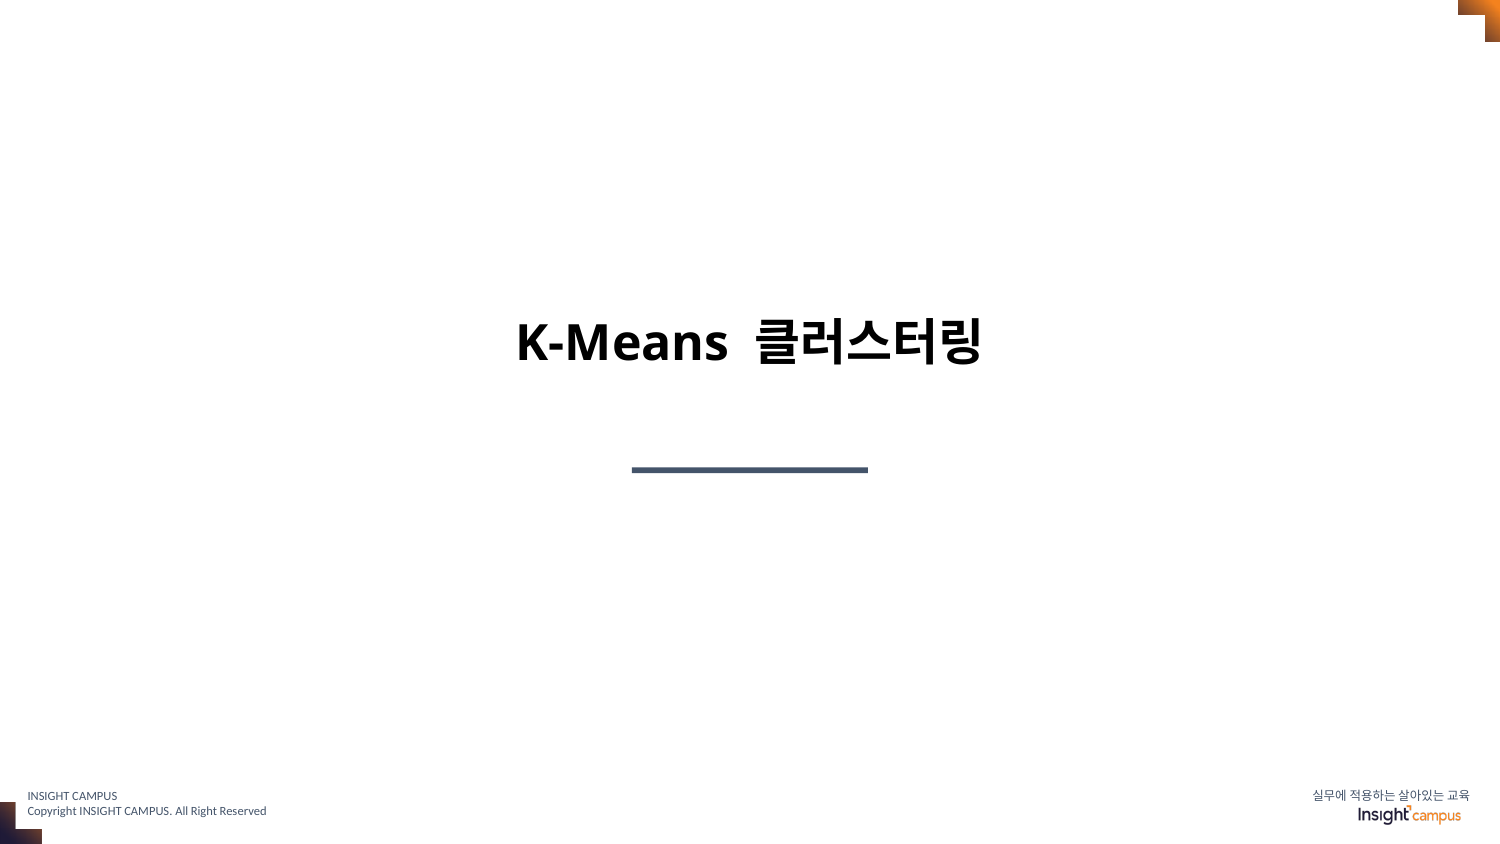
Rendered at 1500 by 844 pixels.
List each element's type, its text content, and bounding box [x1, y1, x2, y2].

picture [1458, 0, 1500, 42]
title K-Means 클러스터링 [187, 277, 1313, 375]
picture [0, 802, 42, 844]
picture [1358, 805, 1461, 825]
